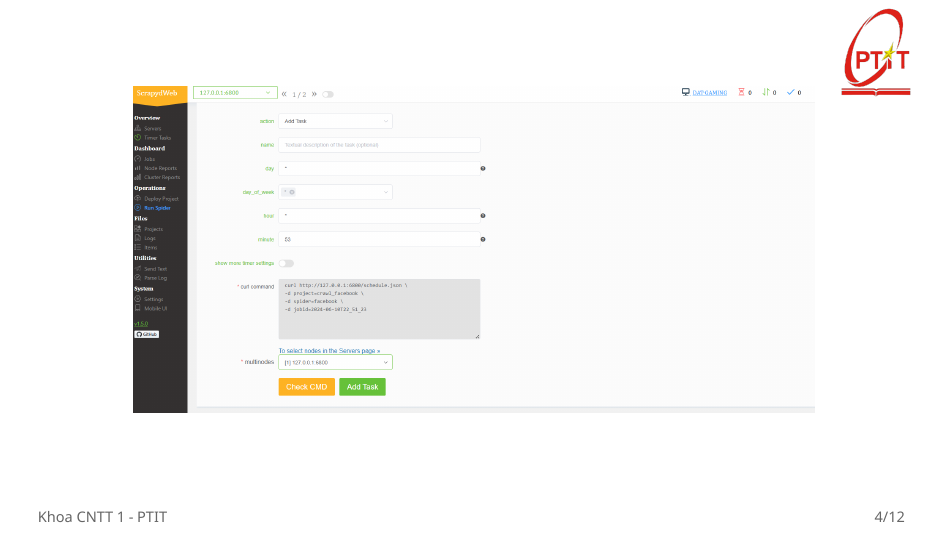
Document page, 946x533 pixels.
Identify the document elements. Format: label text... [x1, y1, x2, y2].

footer Khoa CNTT 1 - PTIT [35, 505, 170, 533]
picture [833, 0, 923, 111]
picture [132, 86, 815, 413]
slide_number 4/12 [864, 505, 910, 533]
